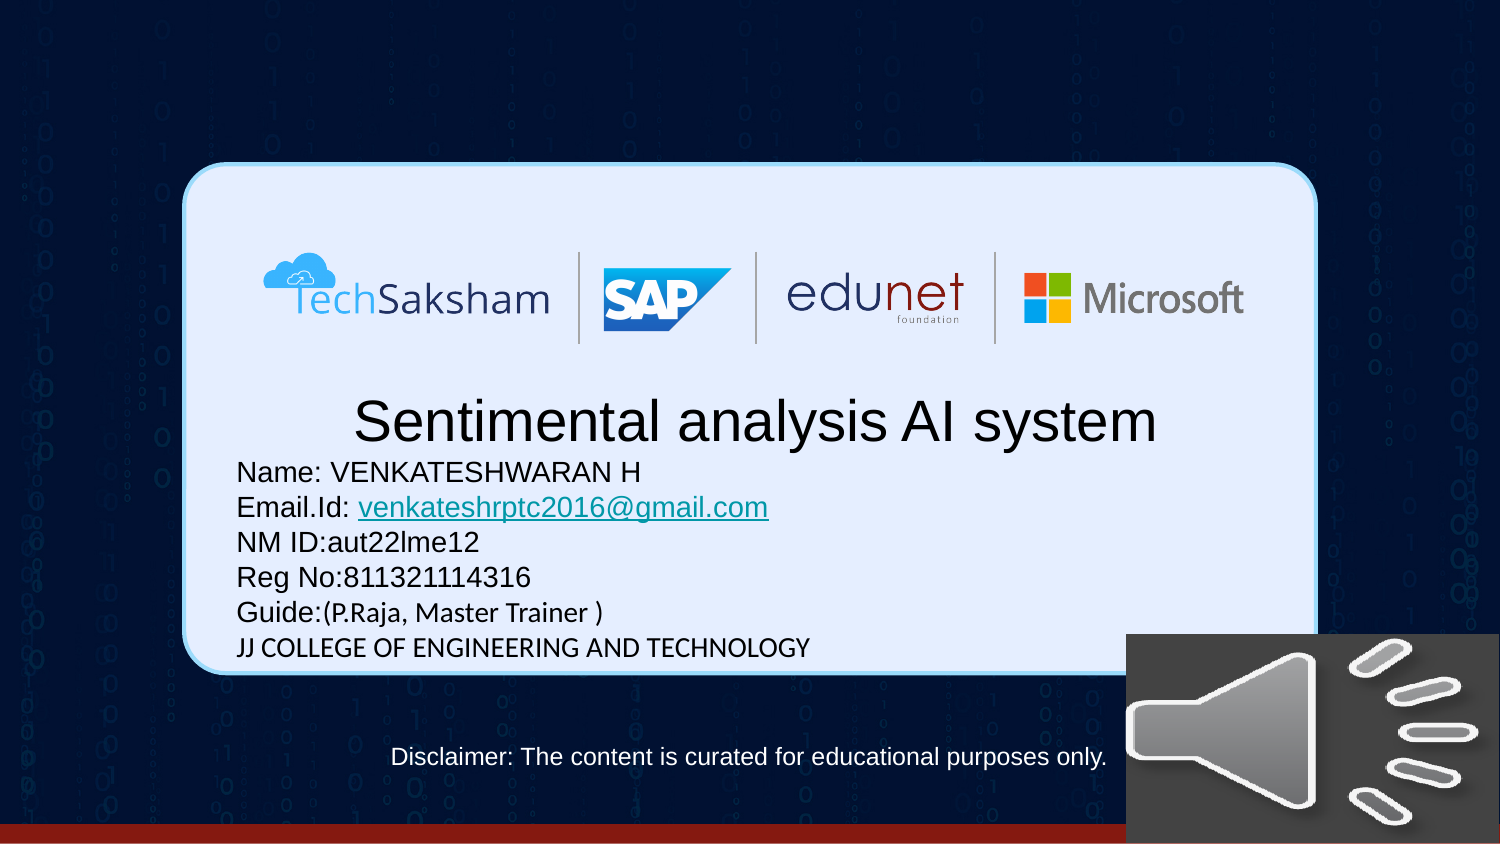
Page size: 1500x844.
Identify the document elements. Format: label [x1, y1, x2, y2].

picture [0, 0, 1500, 844]
text_box [256, 244, 1250, 345]
